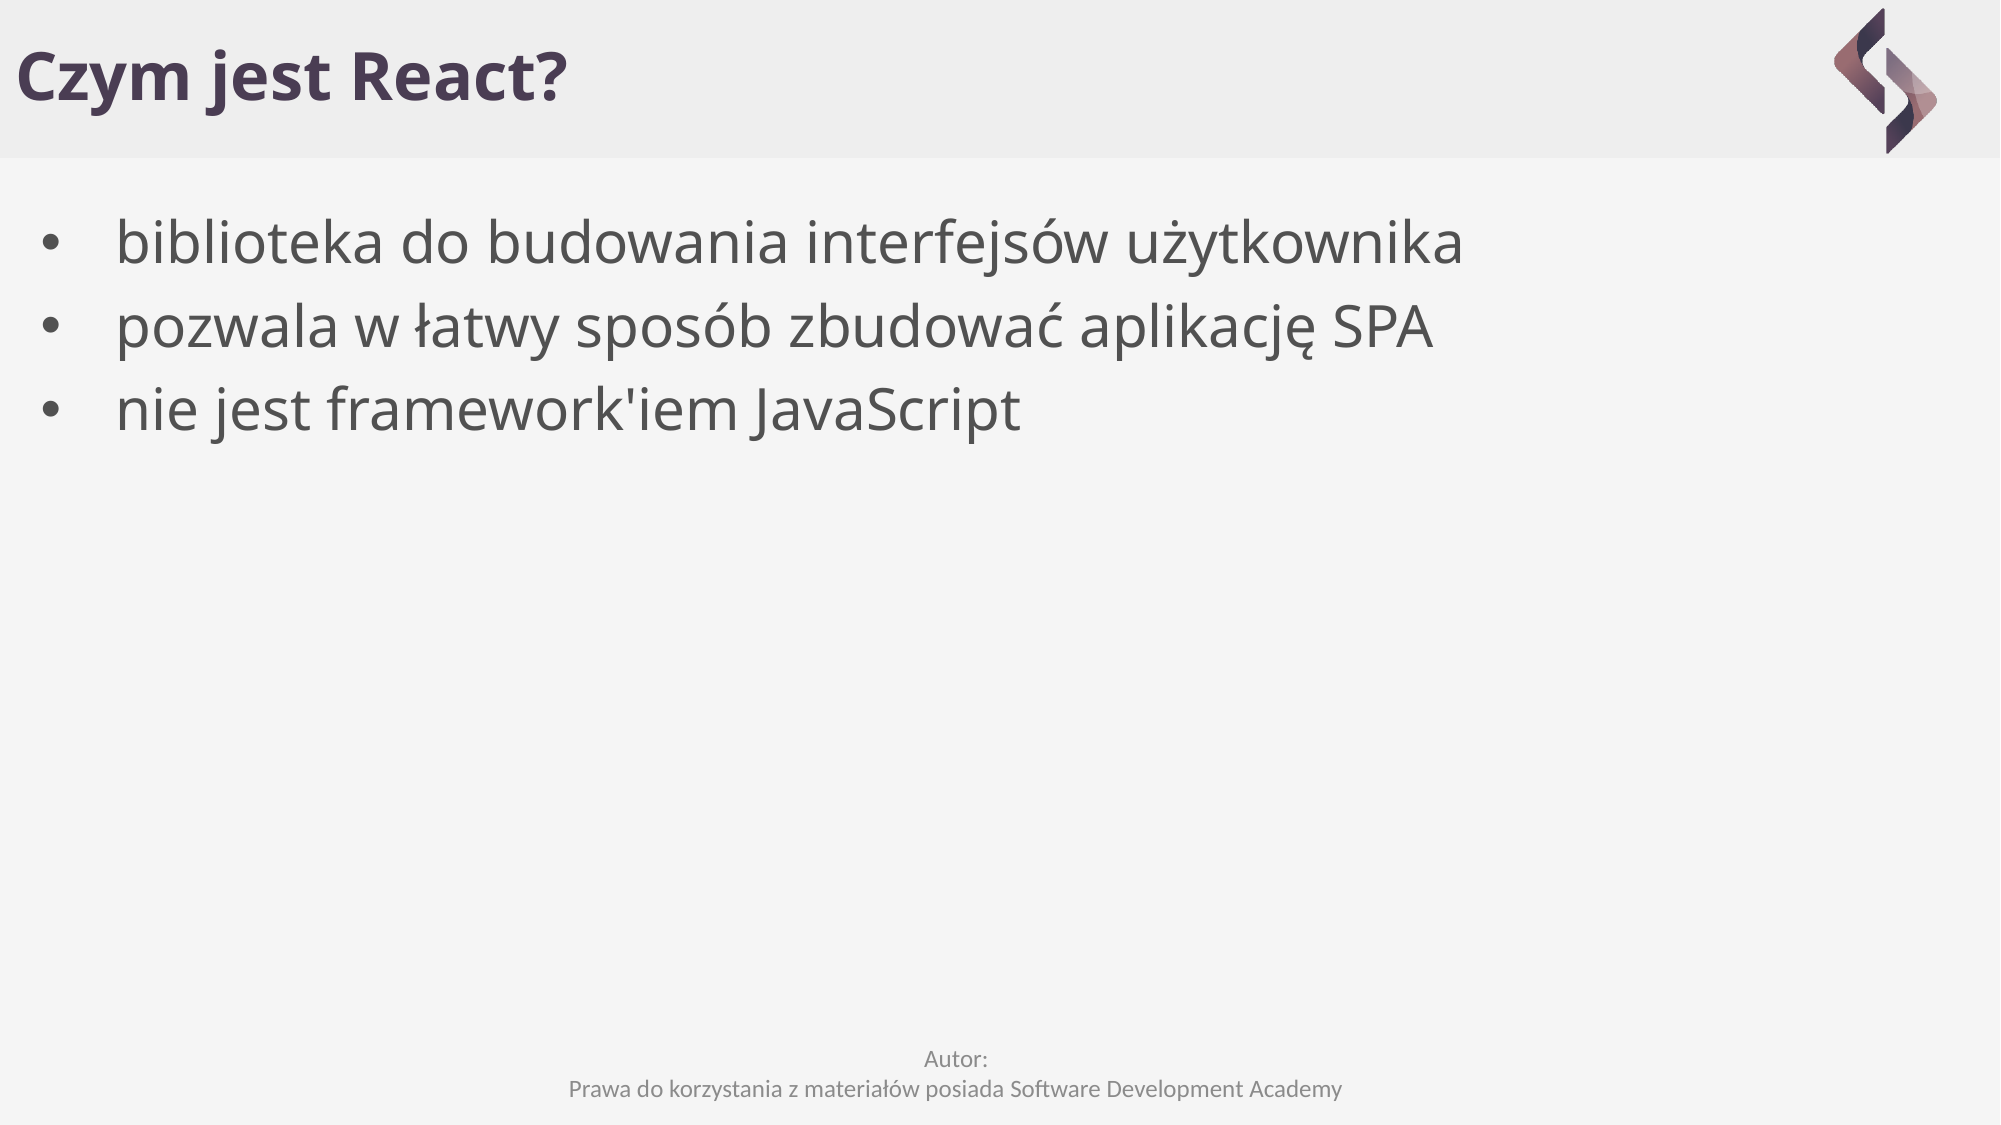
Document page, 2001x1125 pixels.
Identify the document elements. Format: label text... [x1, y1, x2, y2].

footer Autor: Prawa do korzystania z materiałów posiada Software Development Academy [486, 1042, 1427, 1103]
title Czym jest React? [0, 0, 1788, 158]
list biblioteka do budowania interfejsów użytkownika pozwala w łatwy sposób zbudować aplikację SPA nie jest framework'iem JavaScript [25, 205, 1863, 1030]
picture [1787, 0, 2001, 166]
